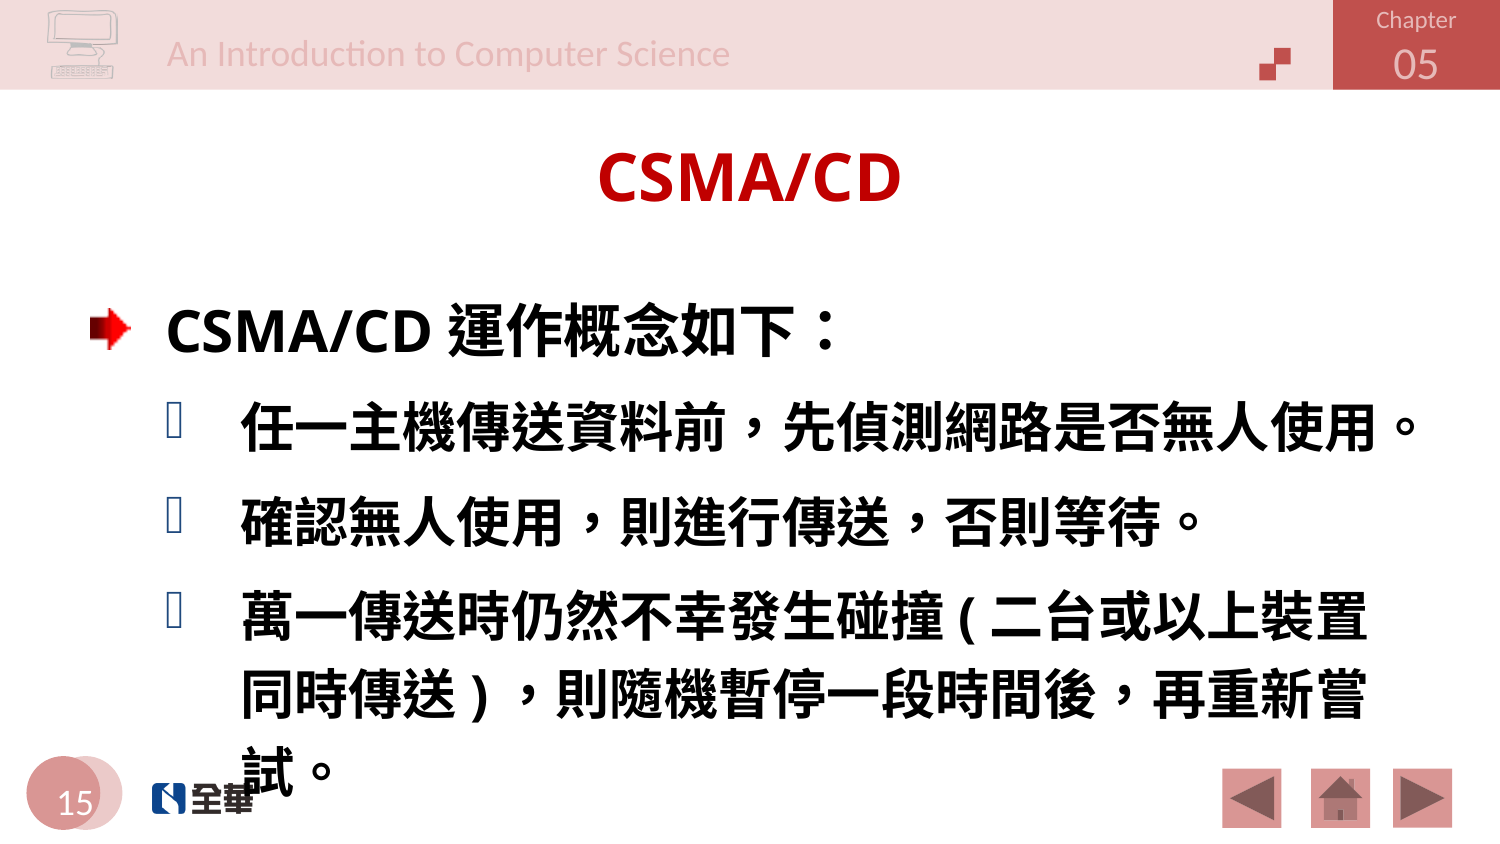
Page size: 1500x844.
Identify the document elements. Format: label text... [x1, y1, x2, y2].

picture [90, 308, 131, 350]
title CSMA/CD [75, 104, 1425, 245]
picture [47, 10, 118, 79]
list CSMA/CD運作概念如下： 任一主機傳送資料前，先偵測網路是否無人使用。 確認無人使用，則進行傳送，否則等待。 萬一傳送時仍然不幸發生碰撞(二台或以上裝置同時傳送)，則隨機暫停一段時間後，再重新嘗試。 [75, 272, 1425, 754]
picture [152, 783, 253, 814]
